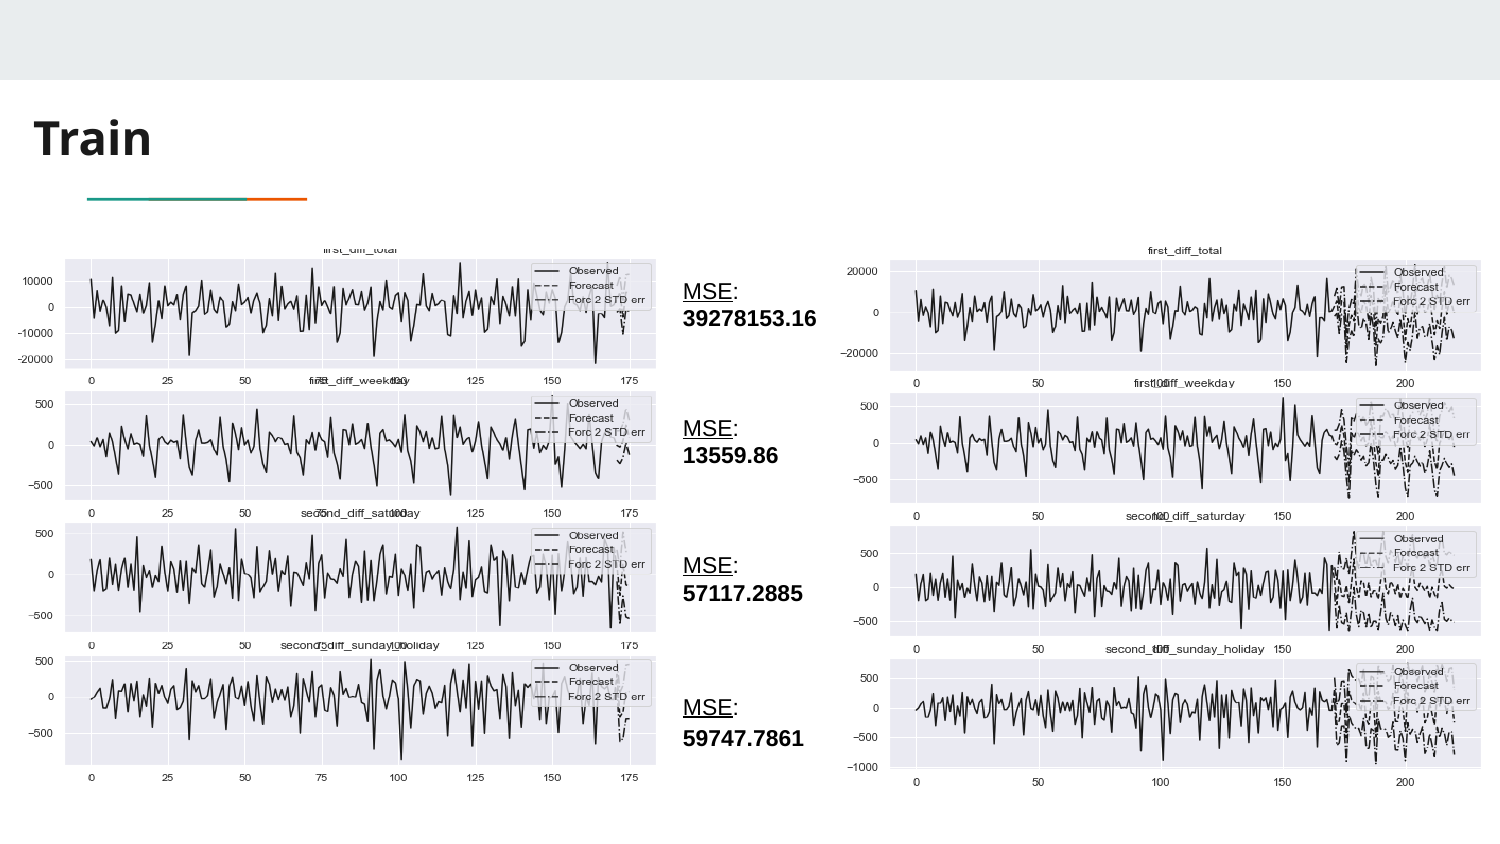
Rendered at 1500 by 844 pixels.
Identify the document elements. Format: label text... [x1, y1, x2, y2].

picture [17, 249, 671, 797]
picture [833, 236, 1500, 808]
title Train [18, 93, 168, 182]
text_box MSE: 39278153.16 MSE: 13559.86 MSE: 57117.2885 MSE: 59747.7861 [673, 261, 828, 802]
